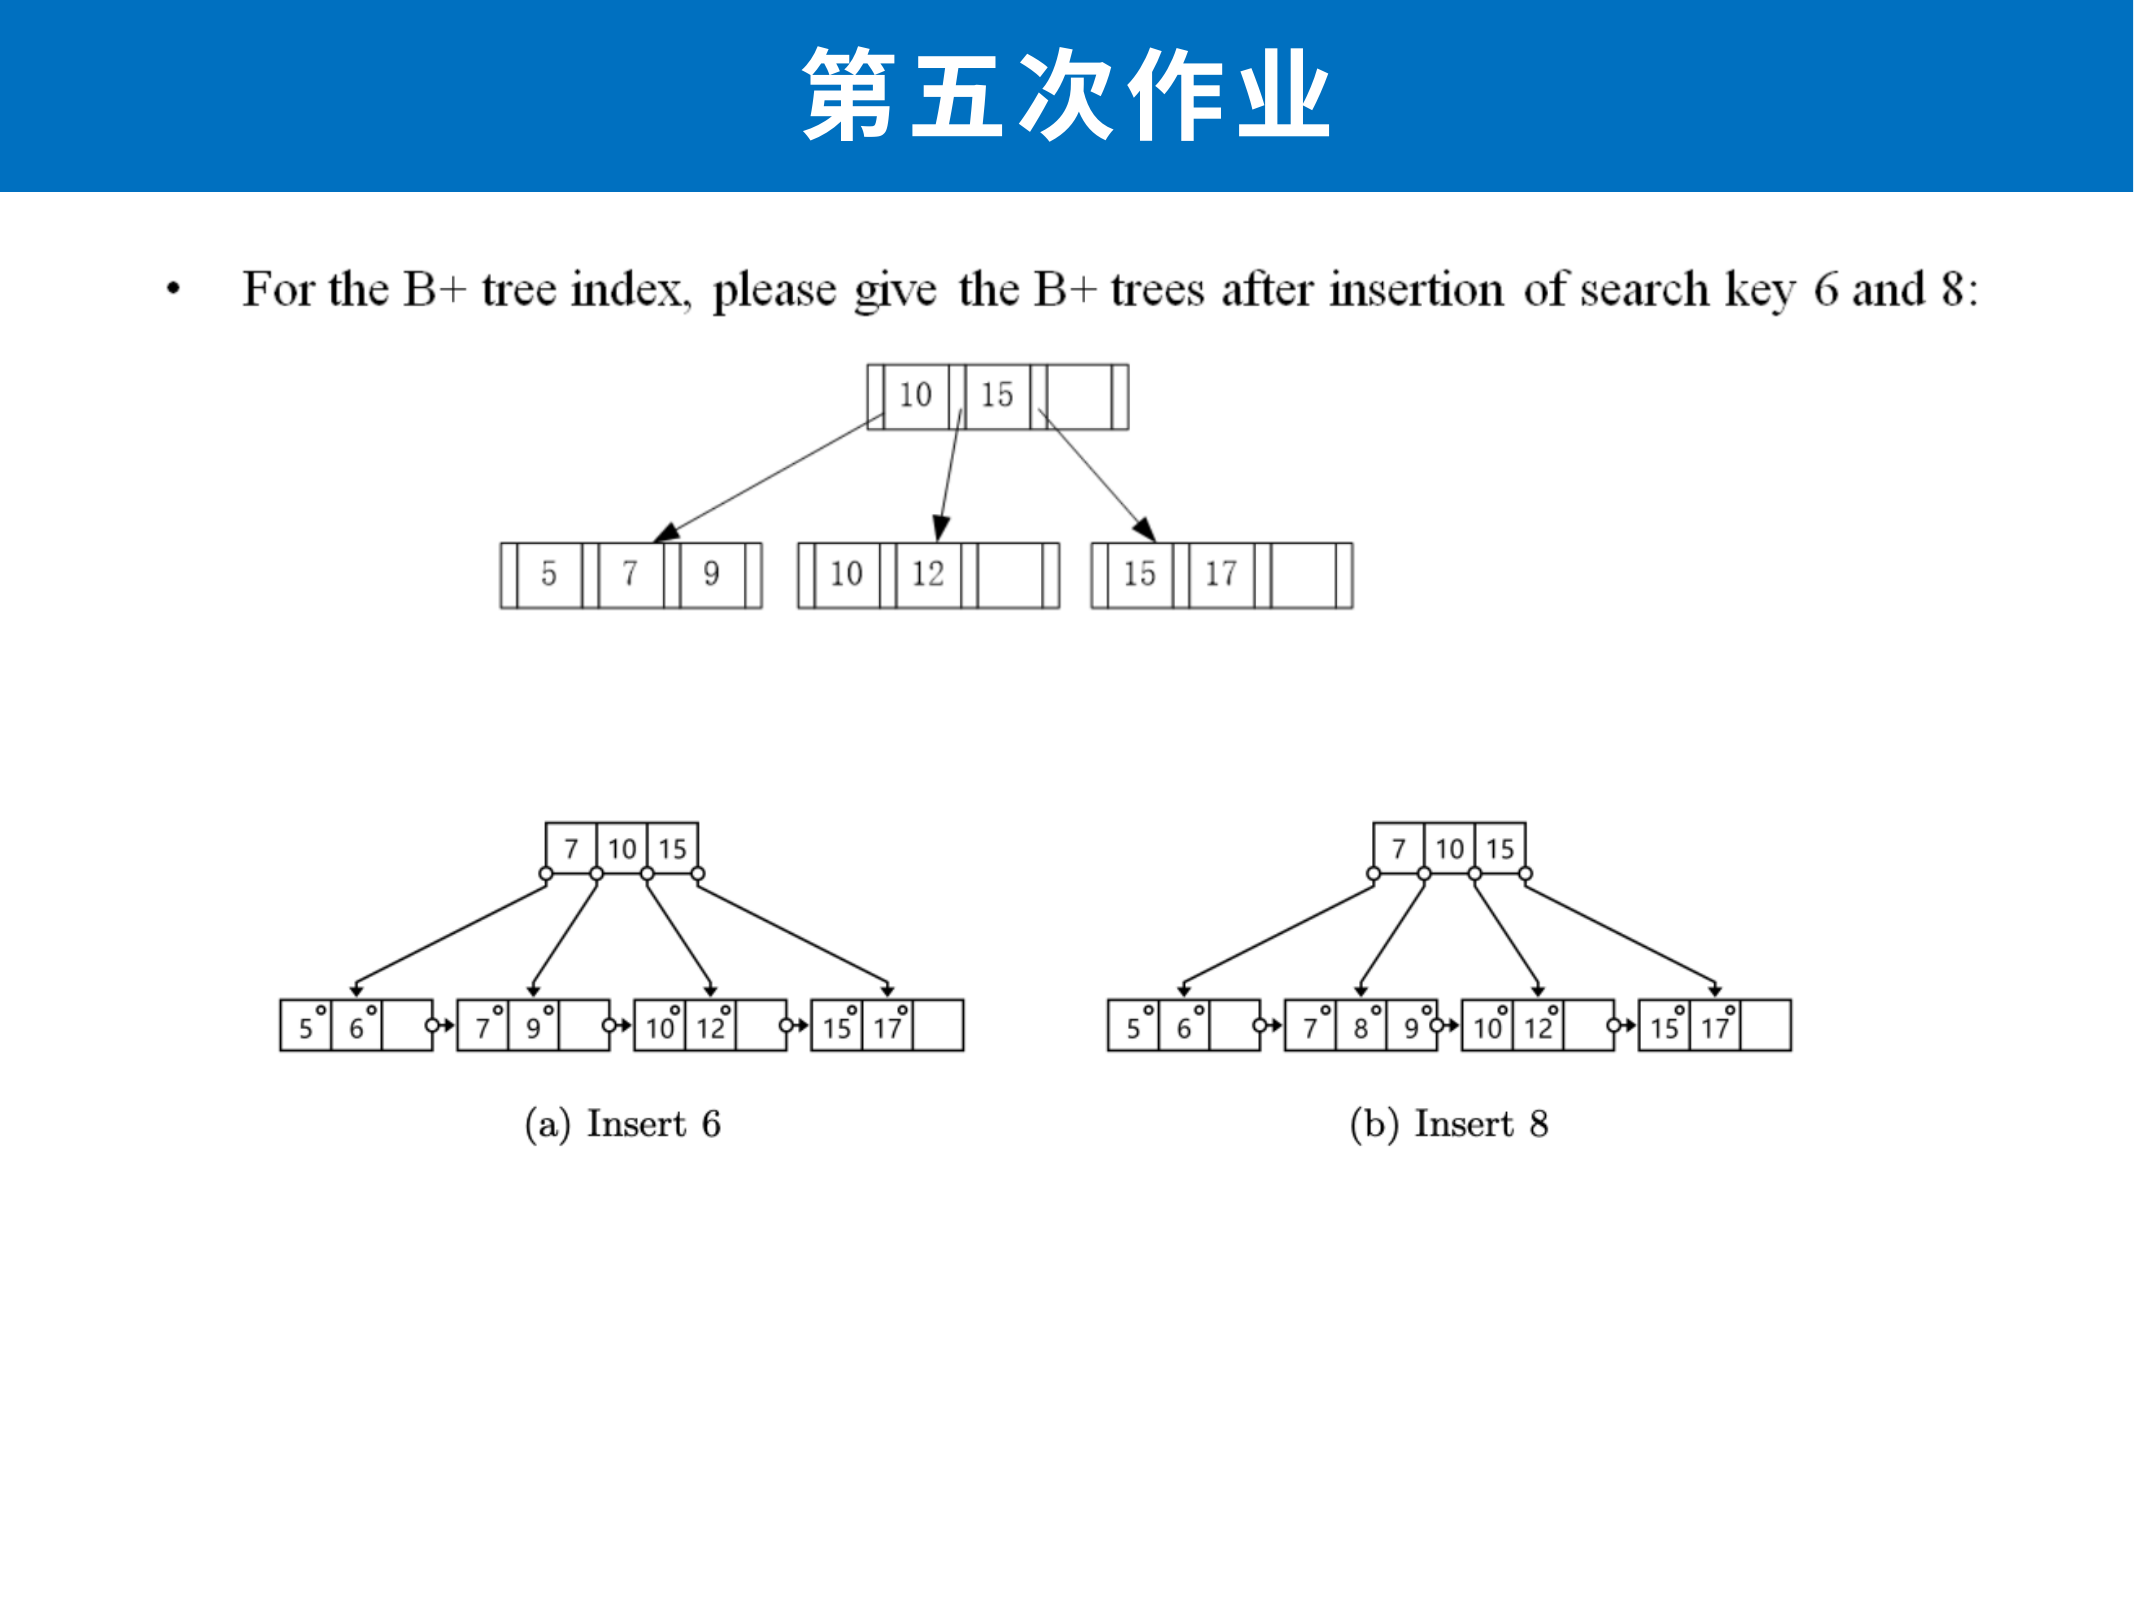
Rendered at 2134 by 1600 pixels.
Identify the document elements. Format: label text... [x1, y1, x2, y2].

picture [227, 715, 1906, 1165]
title 第五次作业 [0, 0, 2134, 192]
picture [87, 238, 2047, 628]
